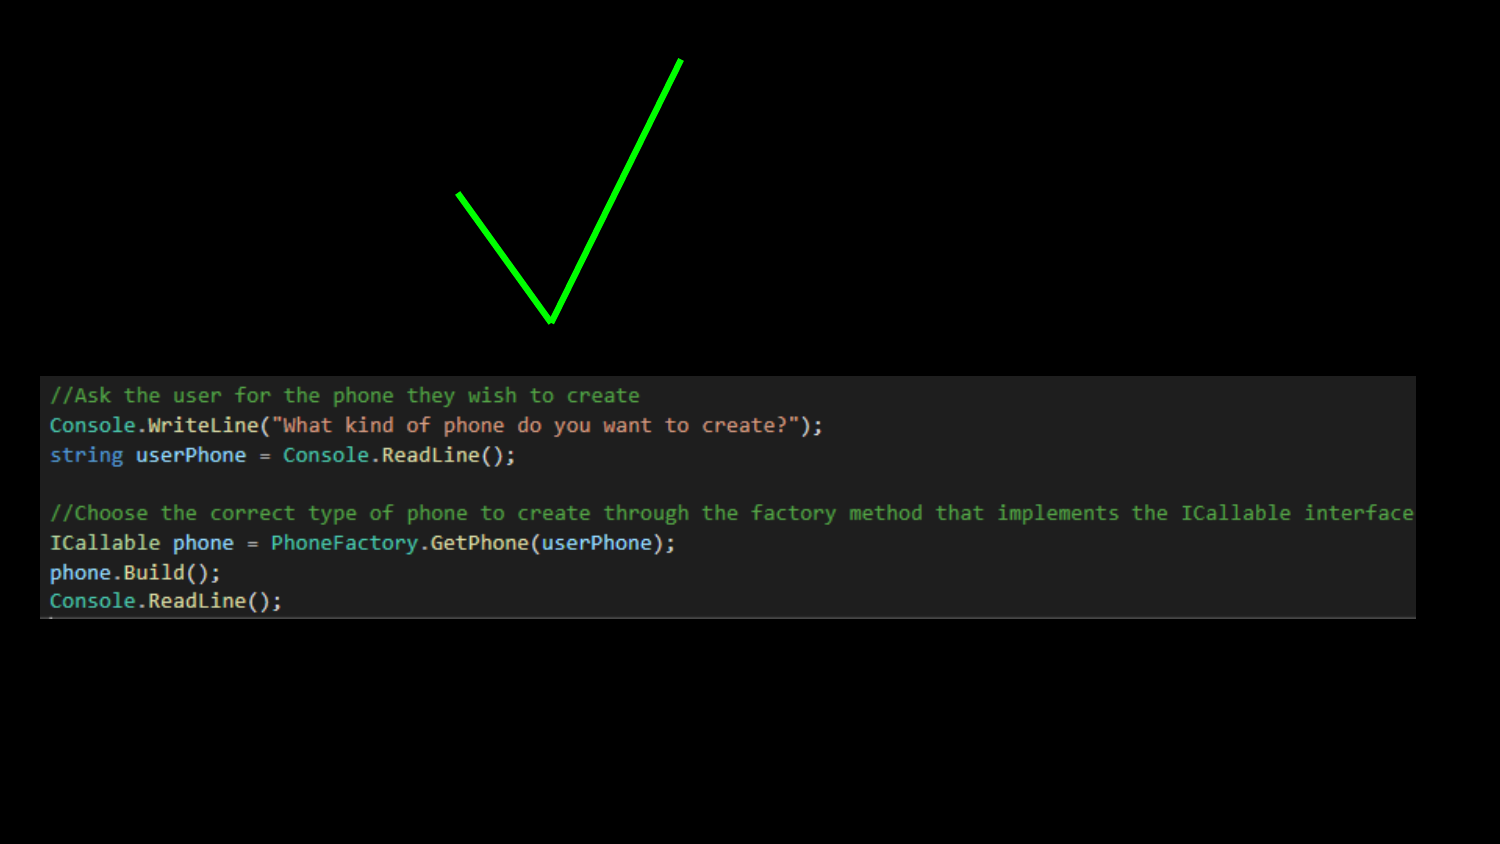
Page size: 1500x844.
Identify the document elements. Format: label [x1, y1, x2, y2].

text_box [550, 59, 682, 324]
picture [40, 375, 1416, 619]
text_box [457, 192, 545, 324]
